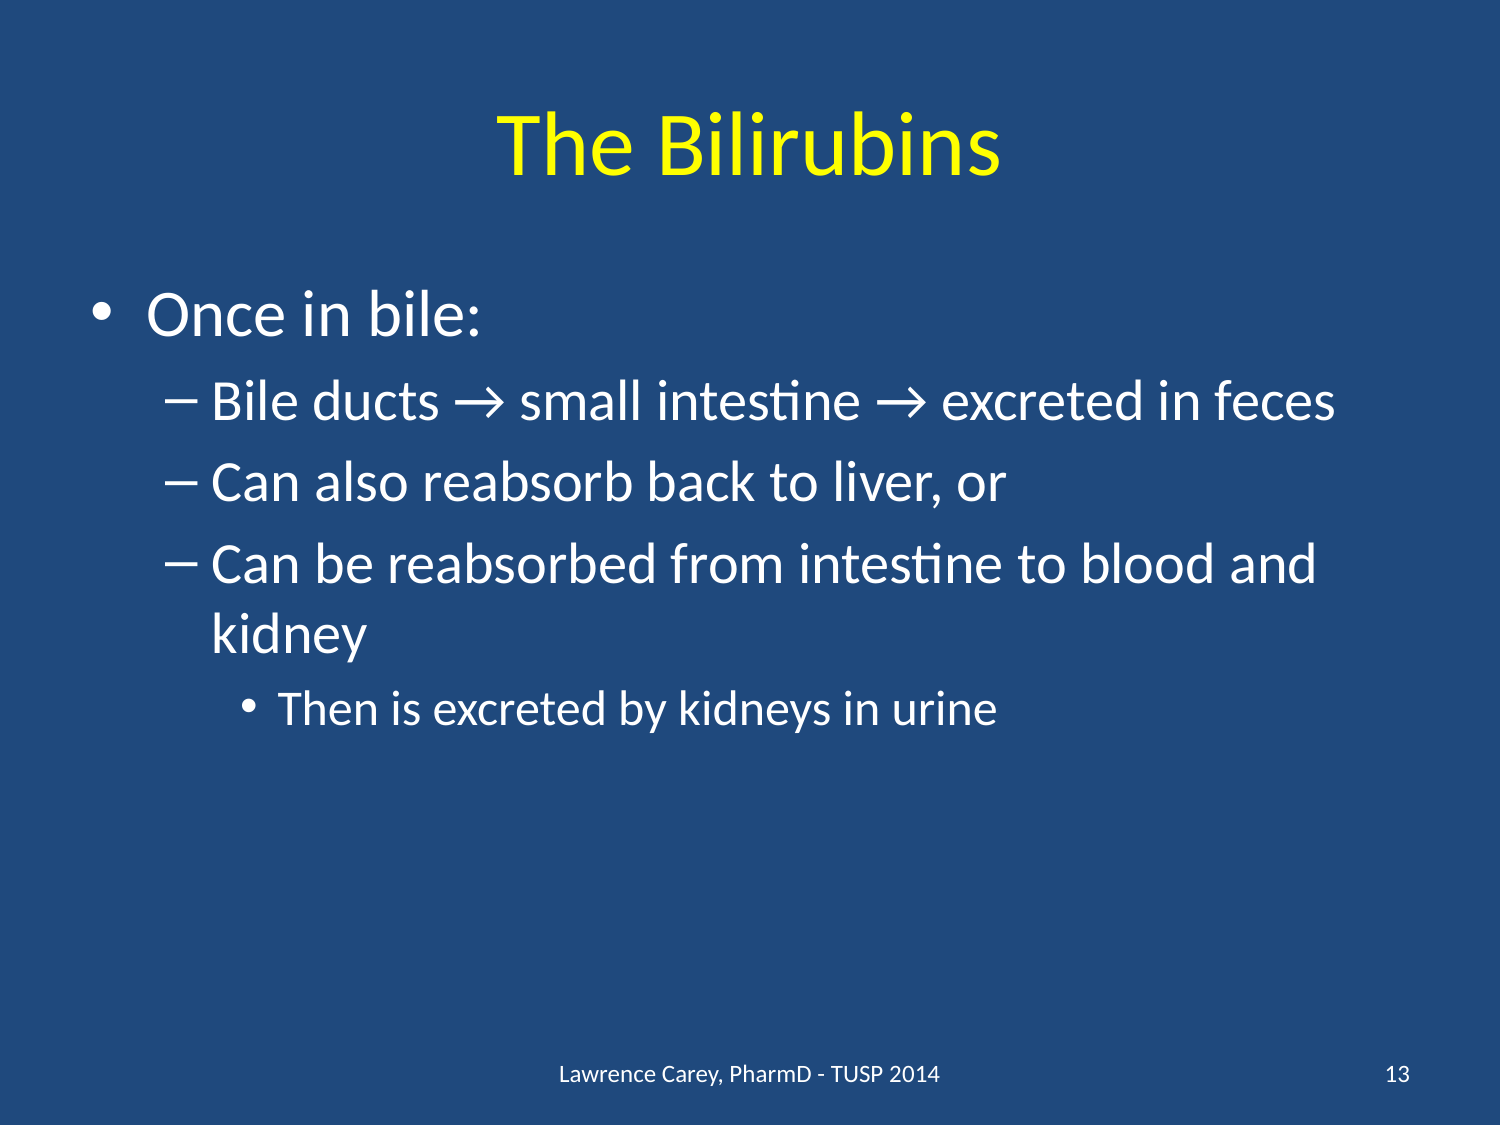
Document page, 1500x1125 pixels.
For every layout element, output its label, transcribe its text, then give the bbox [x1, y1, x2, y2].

footer Lawrence Carey, PharmD - TUSP 2014 [512, 1042, 988, 1103]
list Once in bile: Bile ducts → small intestine → excreted in feces Can also reabsorb back to liver, or Can be reabsorbed from intestine to blood and kidney Then is excreted by kidneys in urine [75, 262, 1425, 1005]
title The Bilirubins [75, 45, 1425, 233]
slide_number 13 [1074, 1042, 1425, 1103]
